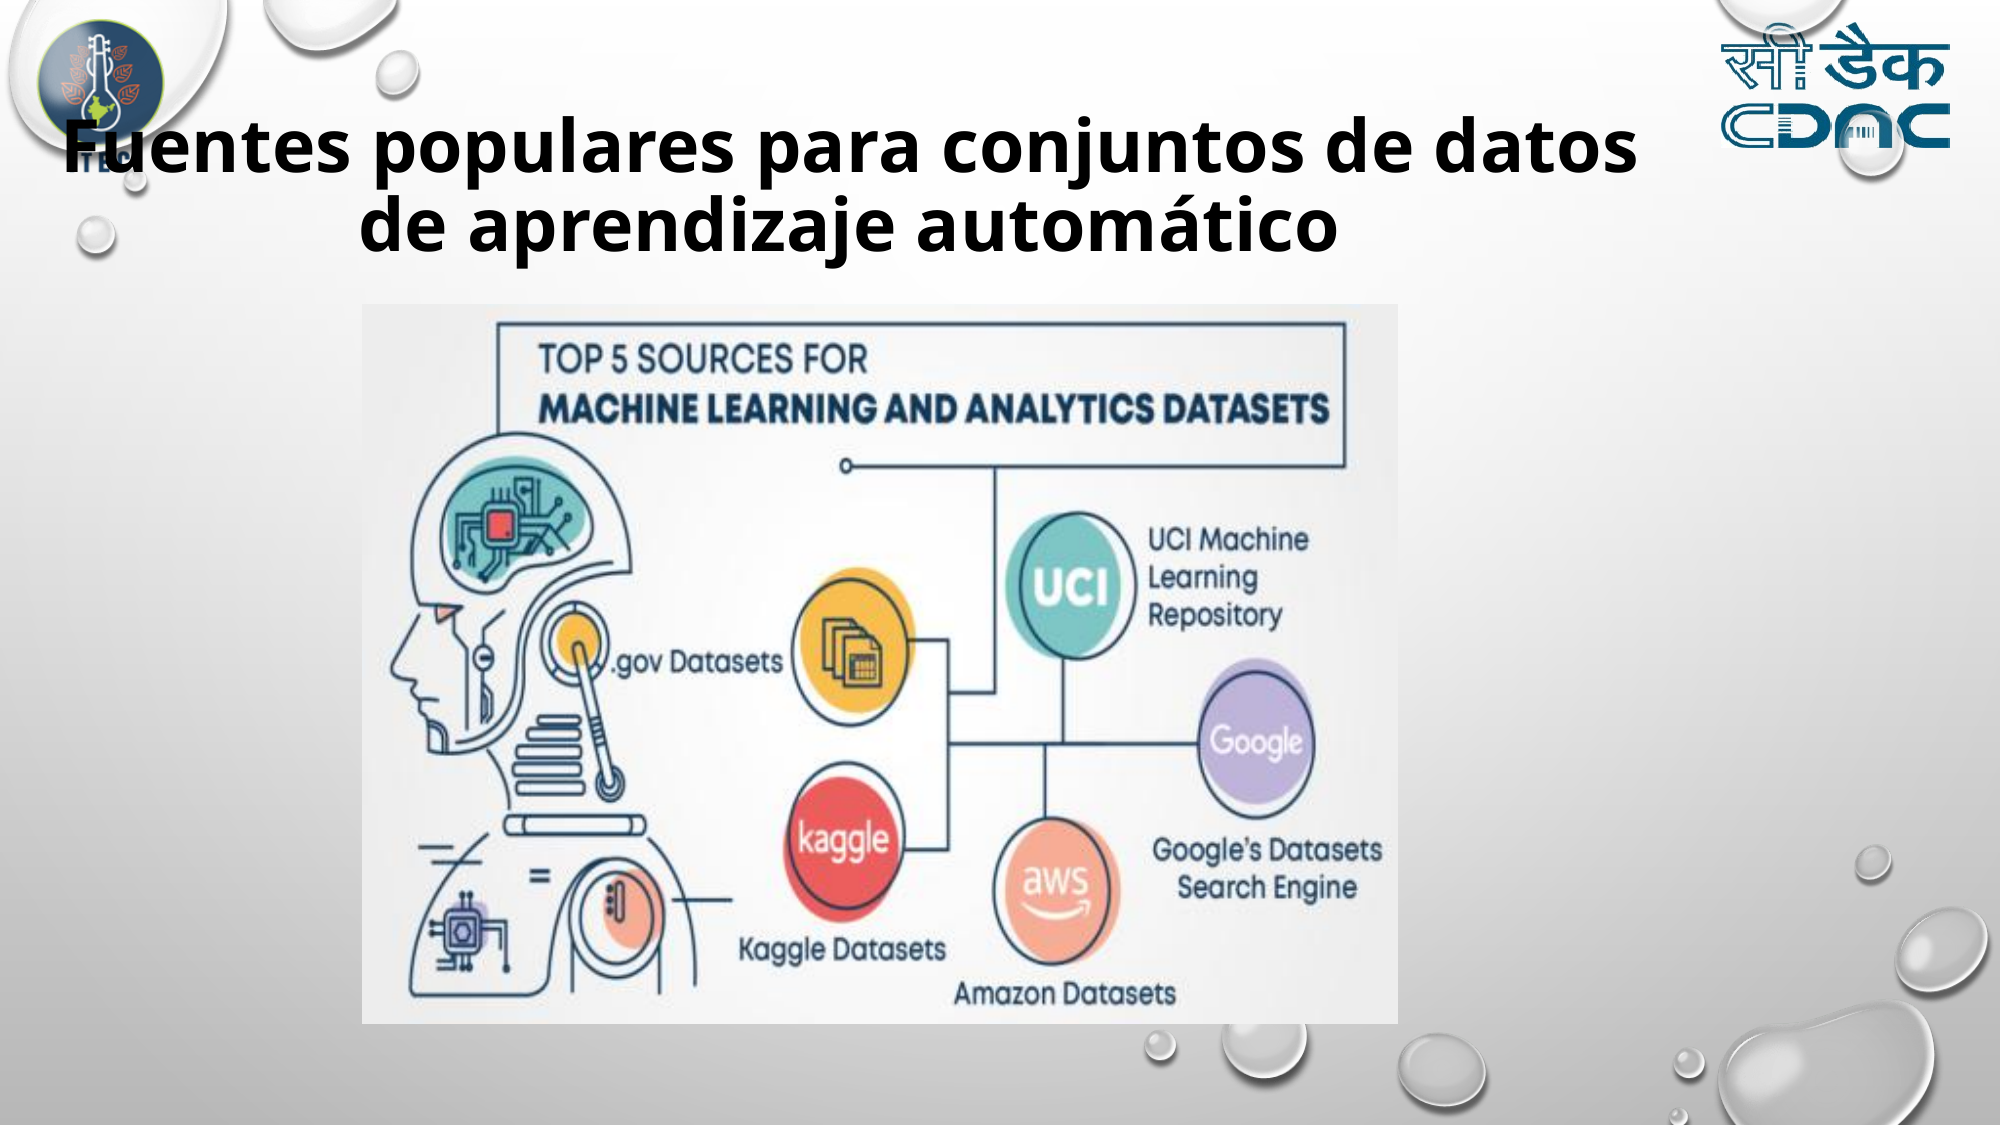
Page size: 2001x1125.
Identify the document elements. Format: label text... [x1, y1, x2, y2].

picture [0, 0, 2000, 1125]
title Fuentes populares para conjuntos de datos de aprendizaje automático [0, 101, 1700, 364]
